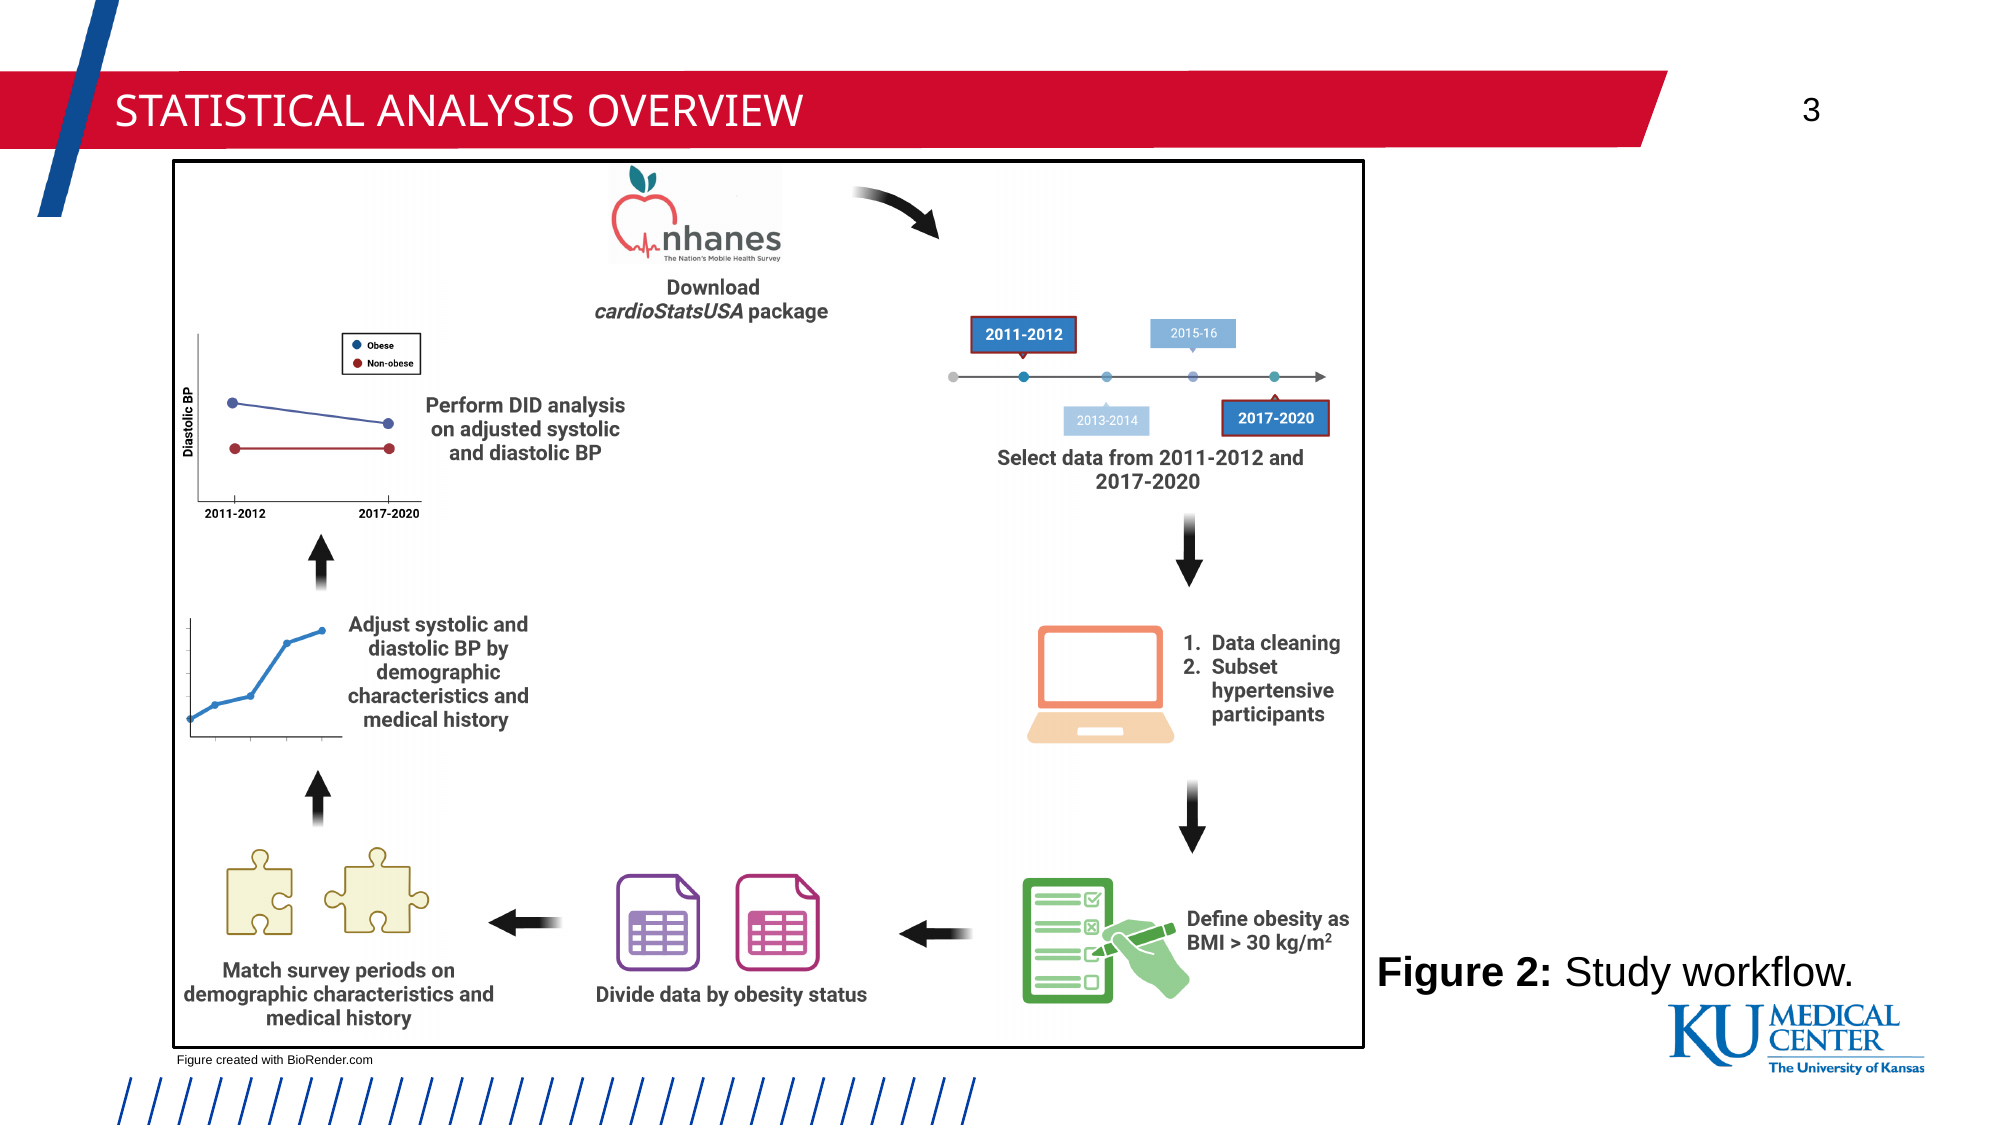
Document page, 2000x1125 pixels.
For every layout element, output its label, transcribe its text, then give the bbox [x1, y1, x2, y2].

text_box Figure 2: Study workflow. [1368, 937, 1875, 1003]
picture [37, 0, 119, 217]
picture [174, 162, 1363, 1047]
text_box Figure created with BioRender.com [162, 1044, 675, 1075]
text_box STATISTICAL ANALYSIS OVERVIEW [99, 75, 1628, 143]
picture [1668, 1004, 1925, 1075]
text_box 3 [1787, 81, 1836, 136]
